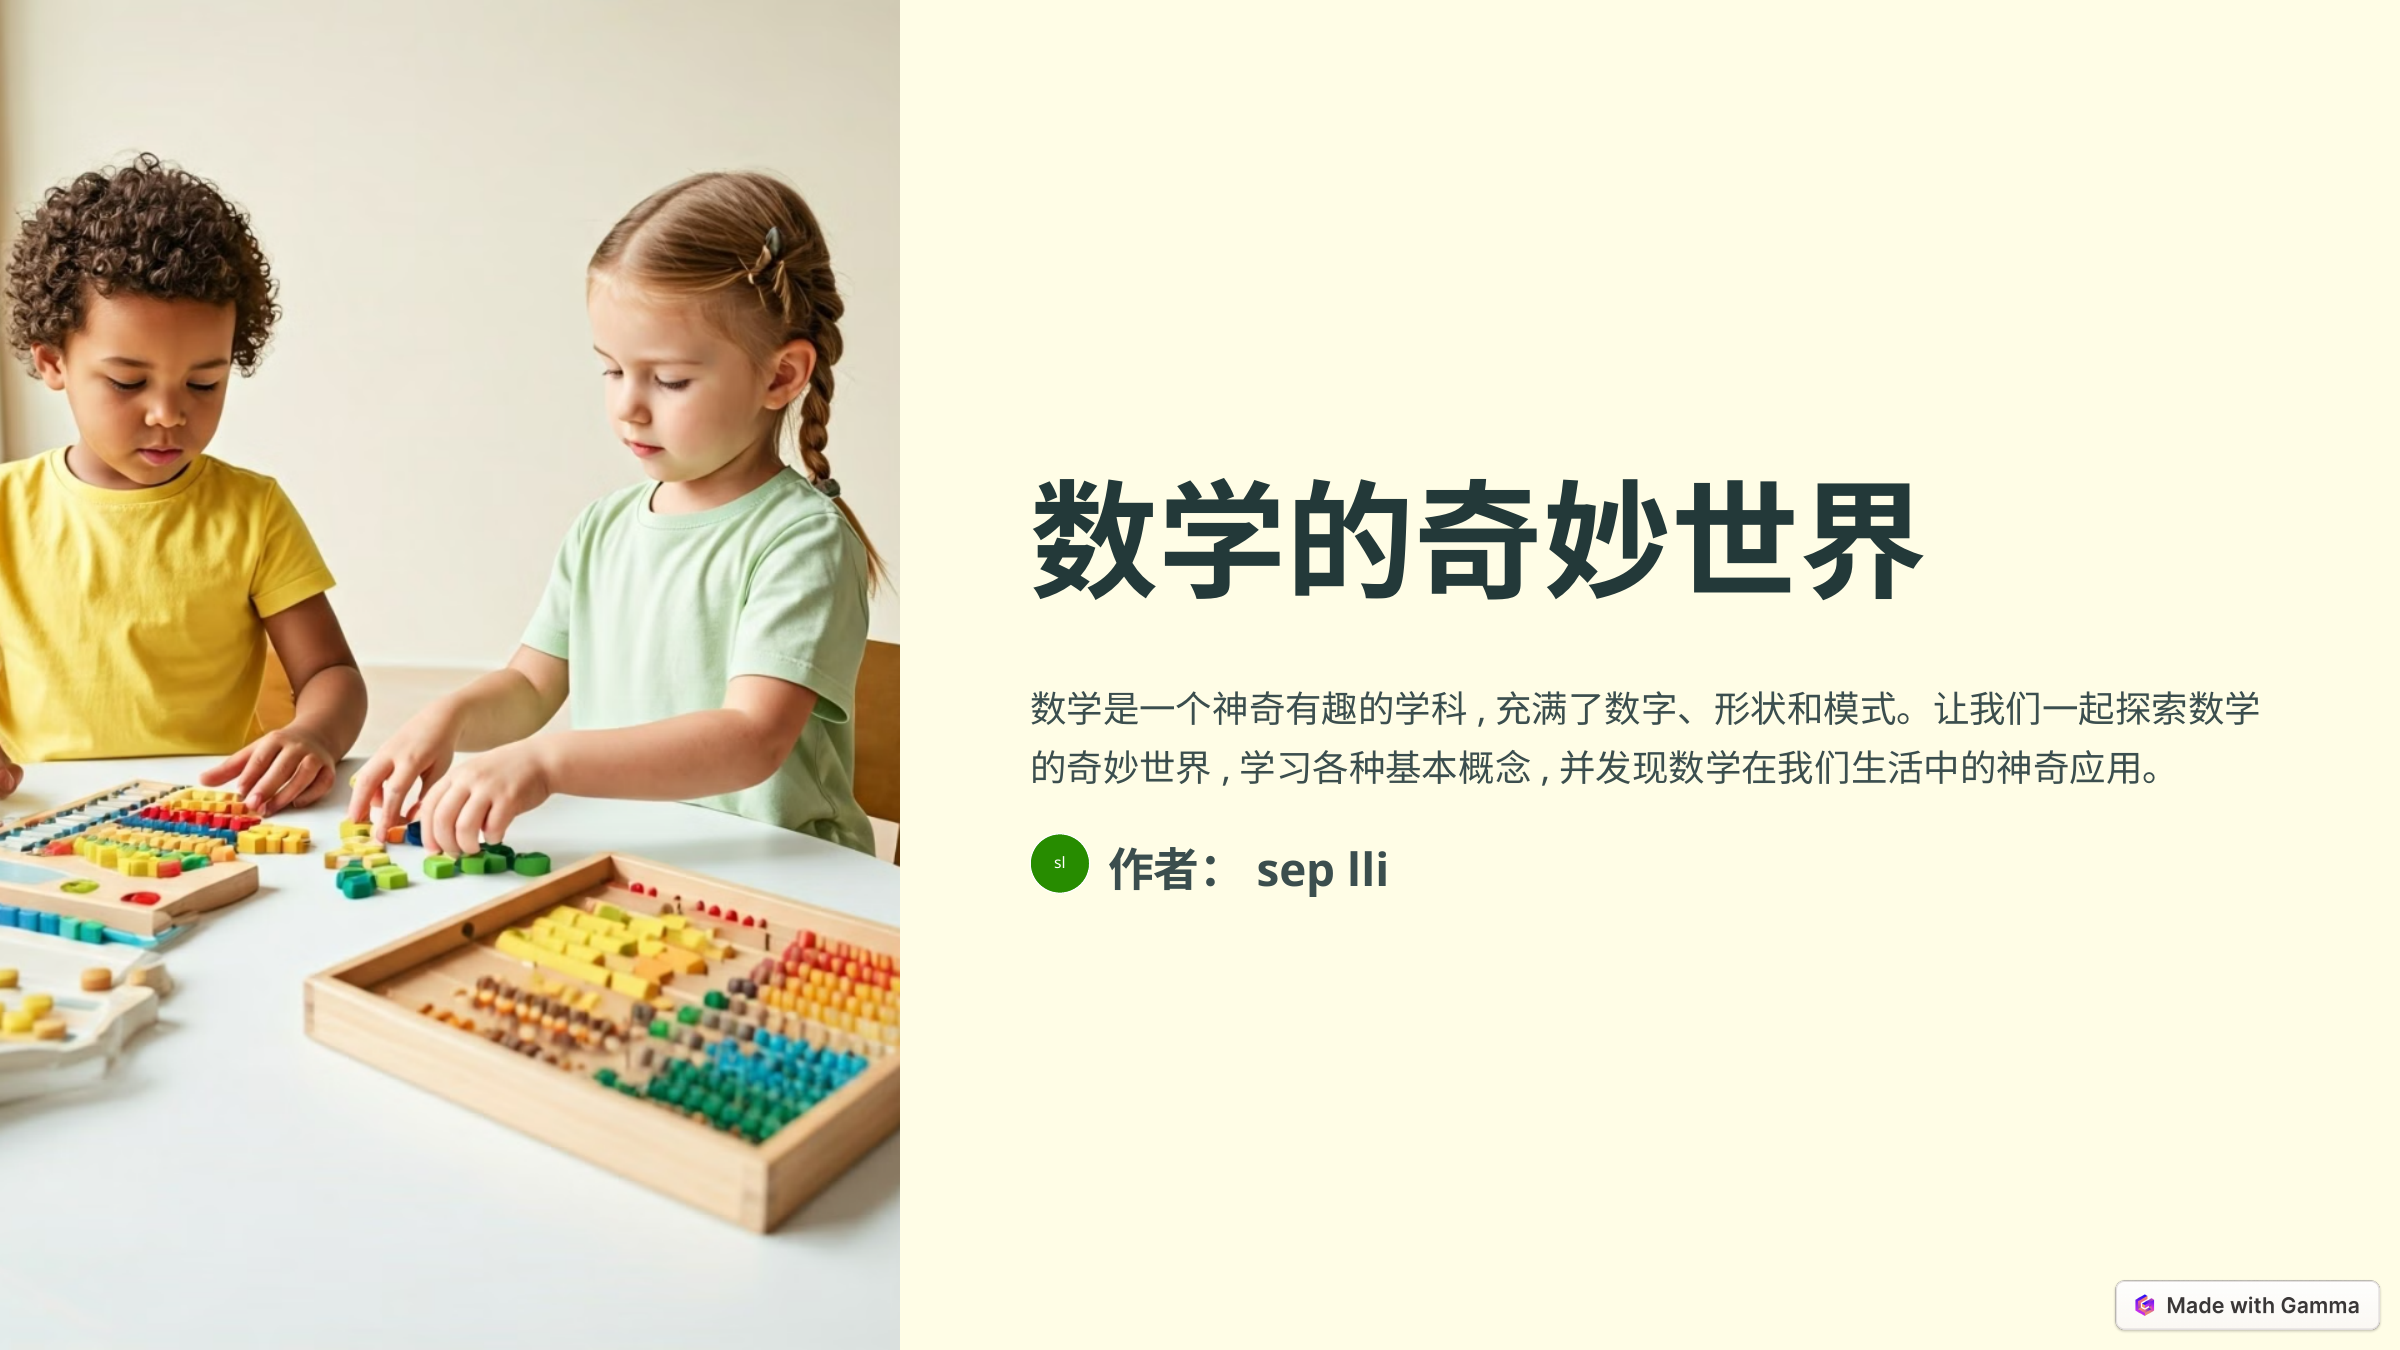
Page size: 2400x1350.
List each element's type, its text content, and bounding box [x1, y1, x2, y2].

picture [2106, 1271, 2389, 1339]
picture [0, 0, 900, 1350]
text_box 数学是一个神奇有趣的学科,充满了数字、形状和模式。让我们一起探索数学的奇妙世界,学习各种基本概念,并发现数学在我们生活中的神奇应用。 [1030, 670, 2270, 790]
text_box 数学的奇妙世界 [1030, 453, 2270, 615]
text_box sl [1050, 855, 1070, 872]
text_box [1030, 833, 1090, 894]
text_box 作者：sep lli [1108, 830, 1375, 896]
